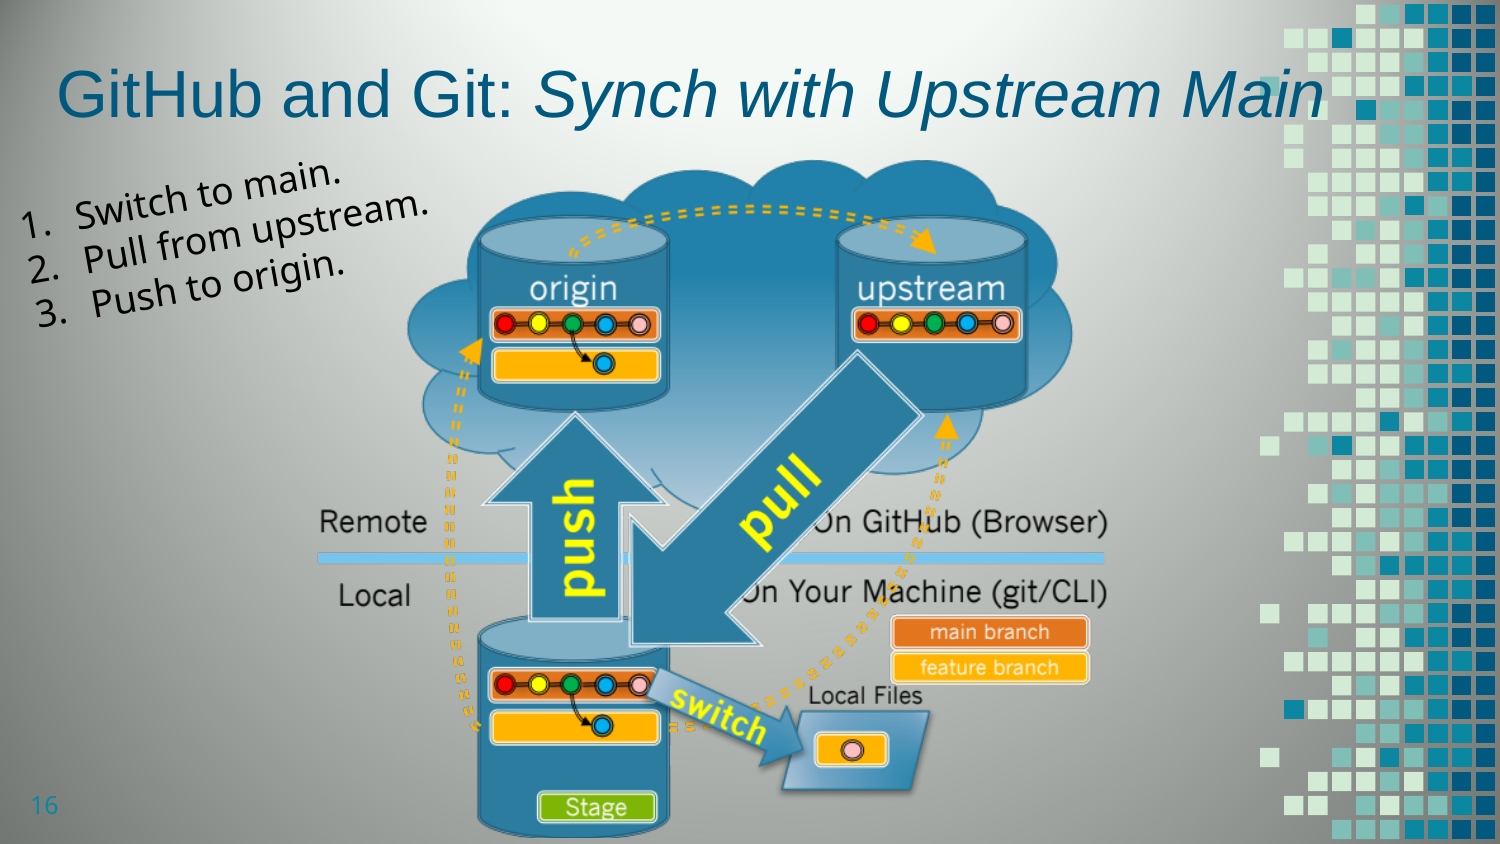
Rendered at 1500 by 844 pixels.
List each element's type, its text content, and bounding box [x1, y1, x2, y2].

slide_number 16 [15, 774, 105, 839]
picture [0, 0, 1500, 844]
title GitHub and Git: Synch with Upstream Main [41, 4, 1357, 146]
text_box Switch to main. Pull from upstream. Push to origin. [0, 114, 478, 346]
